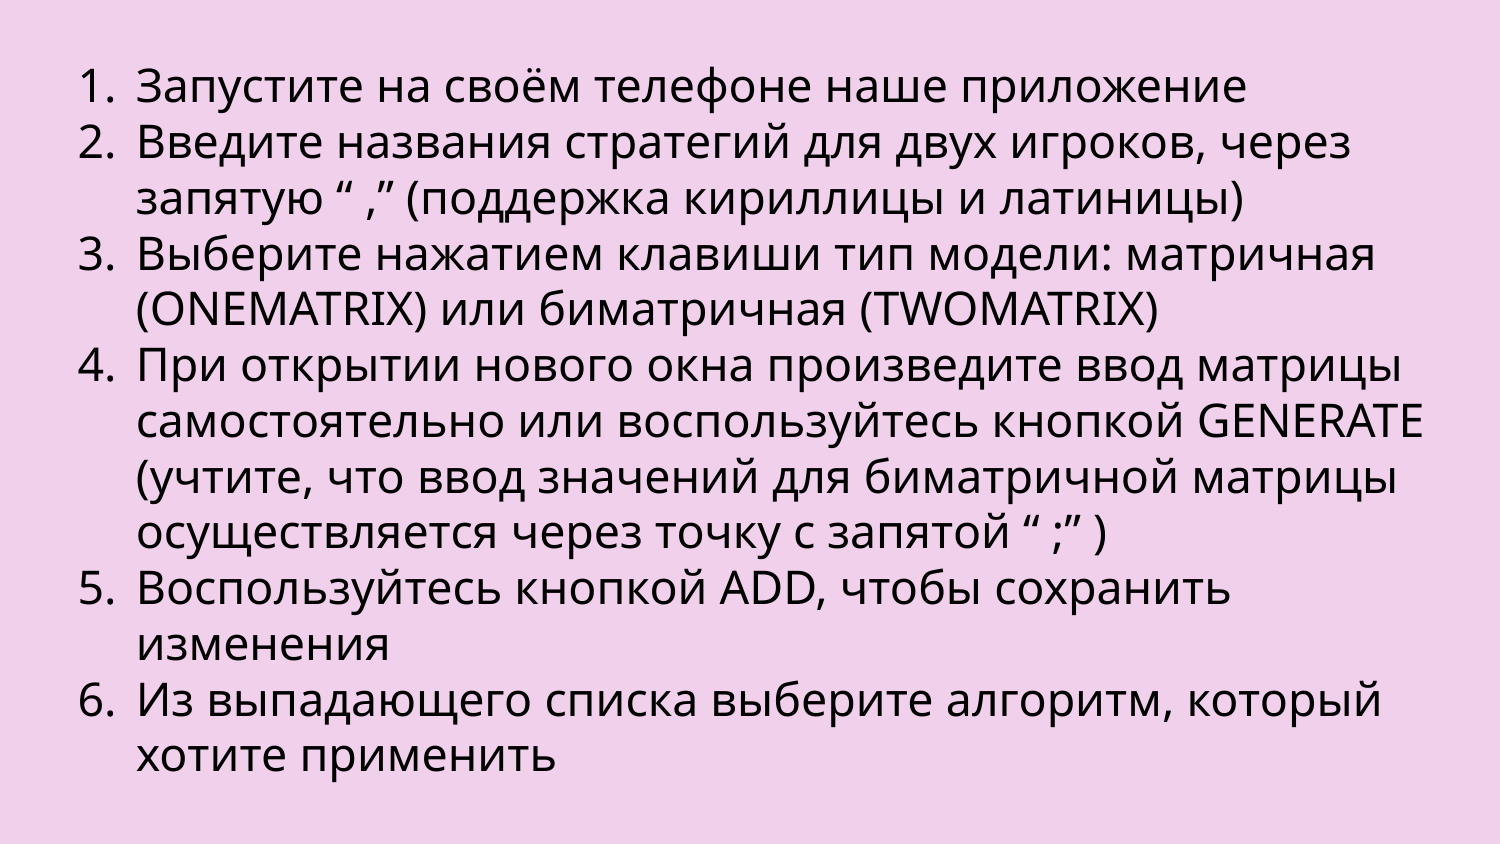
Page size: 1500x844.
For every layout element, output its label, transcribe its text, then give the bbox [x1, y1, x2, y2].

title Запустите на своём телефоне наше приложение Введите названия стратегий для двух игроков, через запятую “ ,” (поддержка кириллицы и латиницы) Выберите нажатием клавиши тип модели: матричная (ONEMATRIX) или биматричная (TWOMATRIX) При открытии нового окна произведите ввод матрицы самостоятельно или воспользуйтесь кнопкой GENERATE (учтите, что ввод значений для биматричной матрицы осуществляется через точку с запятой “ ;” ) Воспользуйтесь кнопкой ADD, чтобы сохранить изменения Из выпадающего списка выберите алгоритм, который хотите применить [51, 33, 1449, 805]
